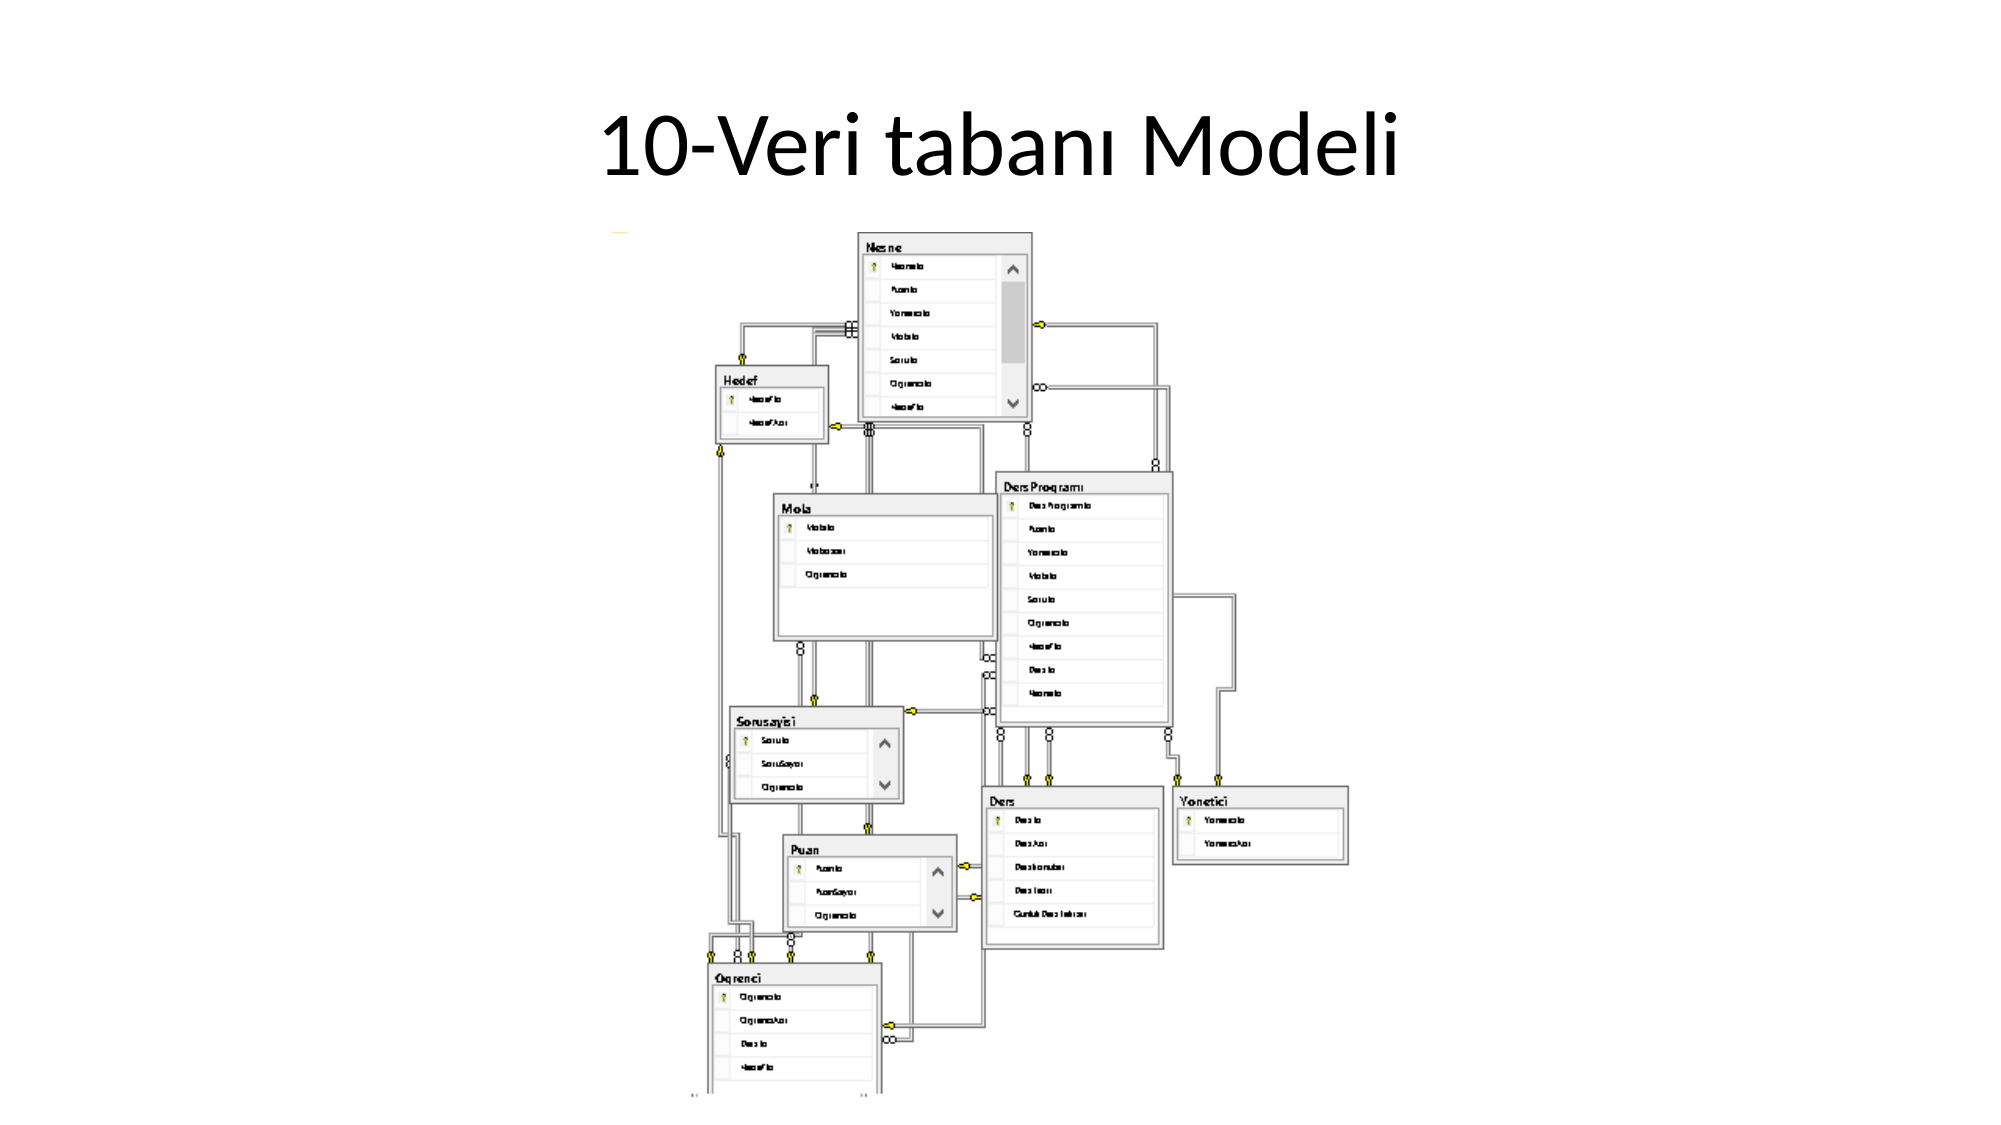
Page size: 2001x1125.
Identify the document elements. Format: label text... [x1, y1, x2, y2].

title 10-Veri tabanı Modeli [99, 45, 1900, 233]
picture [612, 232, 1404, 1105]
